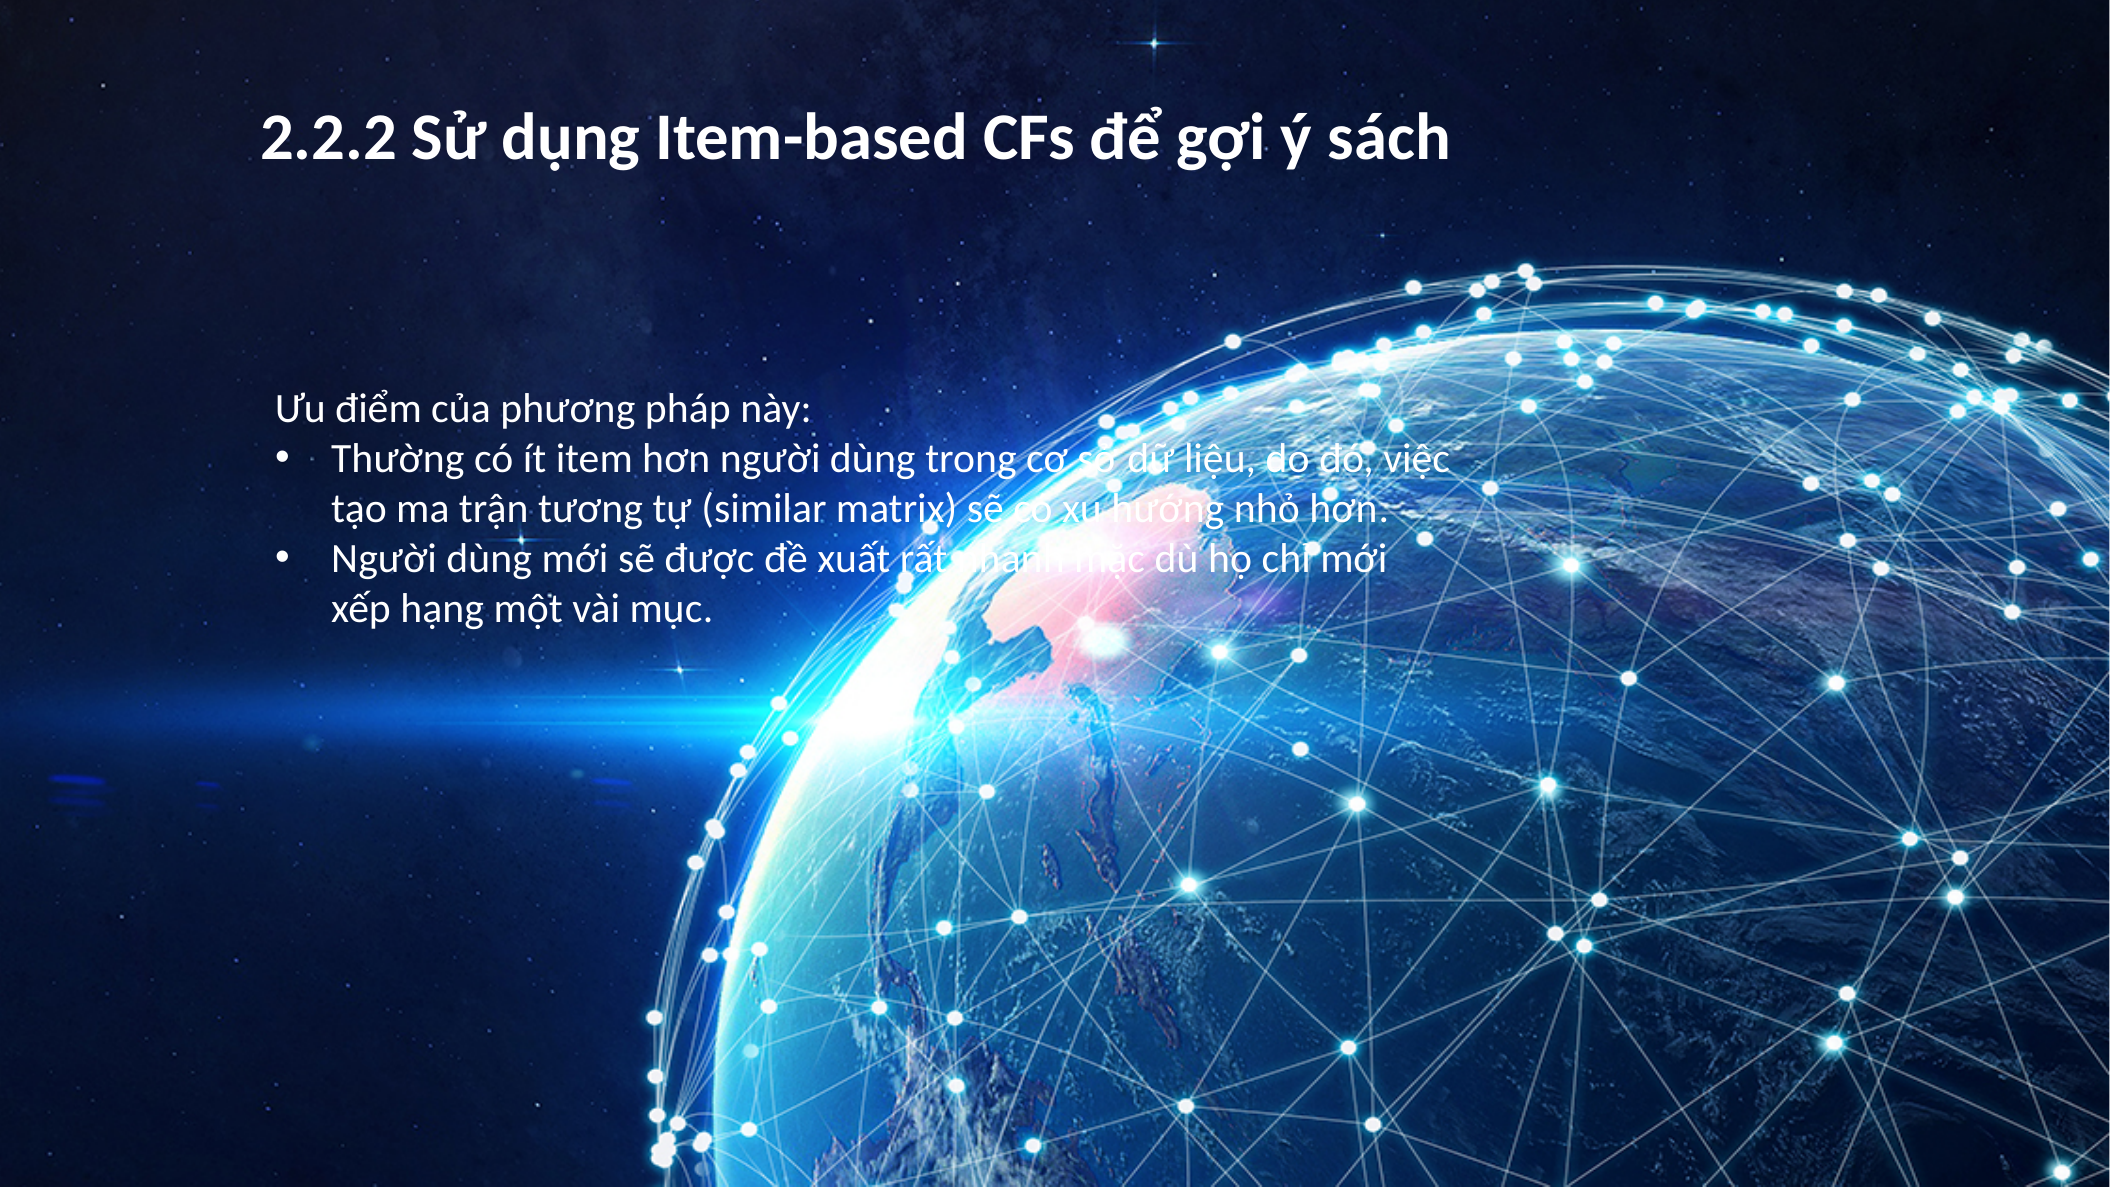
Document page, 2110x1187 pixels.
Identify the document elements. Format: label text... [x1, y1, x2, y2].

text_box Ưu điểm của phương pháp này: Thường có ít item hơn người dùng trong cơ sở dữ liệu, do đó, việc tạo ma trận tương tự (similar matrix) sẽ có xu hướng nhỏ hơn. Người dùng mới sẽ được đề xuất rất nhanh mặc dù họ chỉ mới xếp hạng một vài mục. [275, 380, 1457, 631]
text_box 2.2.2 Sử dụng Item-based CFs để gợi ý sách [245, 85, 1467, 260]
picture [0, 0, 2110, 1187]
